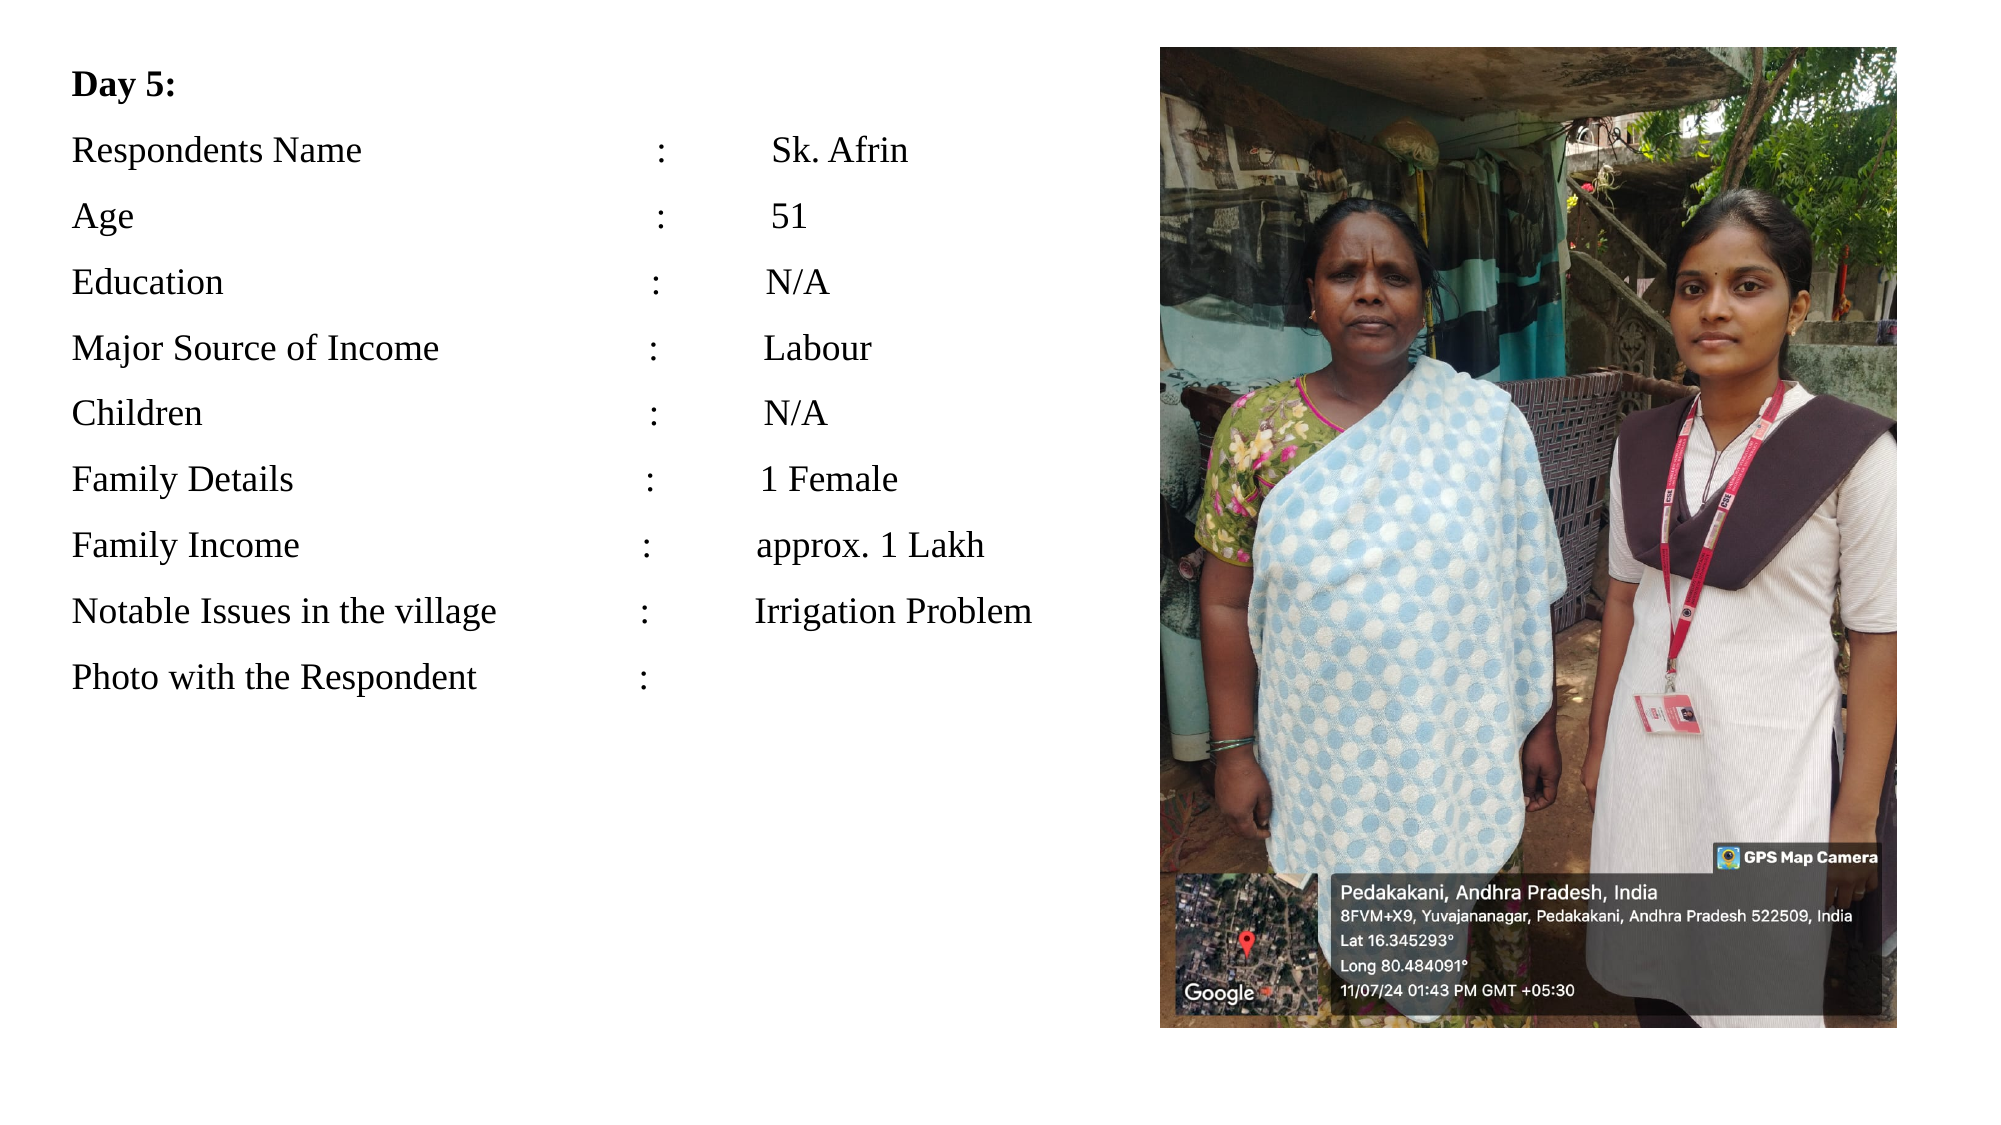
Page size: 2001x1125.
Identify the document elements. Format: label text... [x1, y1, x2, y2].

picture [1160, 47, 1897, 1028]
list Day 5: Respondents Name : Sk. Afrin Age : 51 Education : N/A Major Source of Income : Labour Children : N/A Family Details : 1 Female Family Income : approx. 1 Lakh Notable Issues in the village : Irrigation Problem Photo with the Respondent : [56, 51, 1947, 1082]
